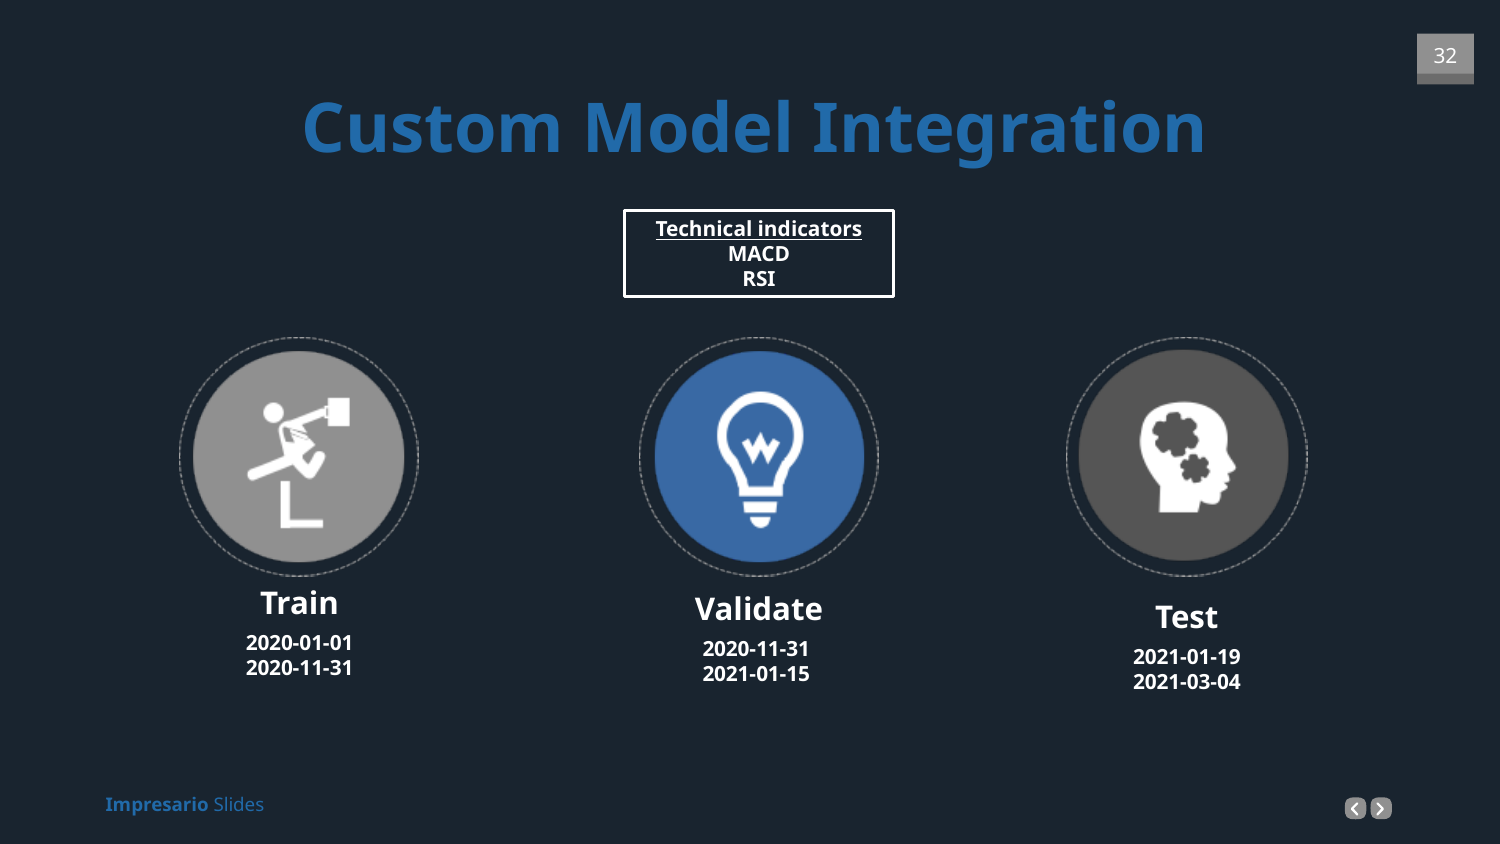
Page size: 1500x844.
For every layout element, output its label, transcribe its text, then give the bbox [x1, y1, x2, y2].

picture [639, 337, 879, 577]
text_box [606, 583, 912, 693]
text_box Technical indicators MACD RSI [624, 210, 894, 297]
text_box Custom Model Integration [110, 80, 1401, 169]
picture [179, 337, 420, 577]
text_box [1034, 591, 1340, 700]
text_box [146, 577, 453, 686]
picture [1066, 337, 1308, 577]
